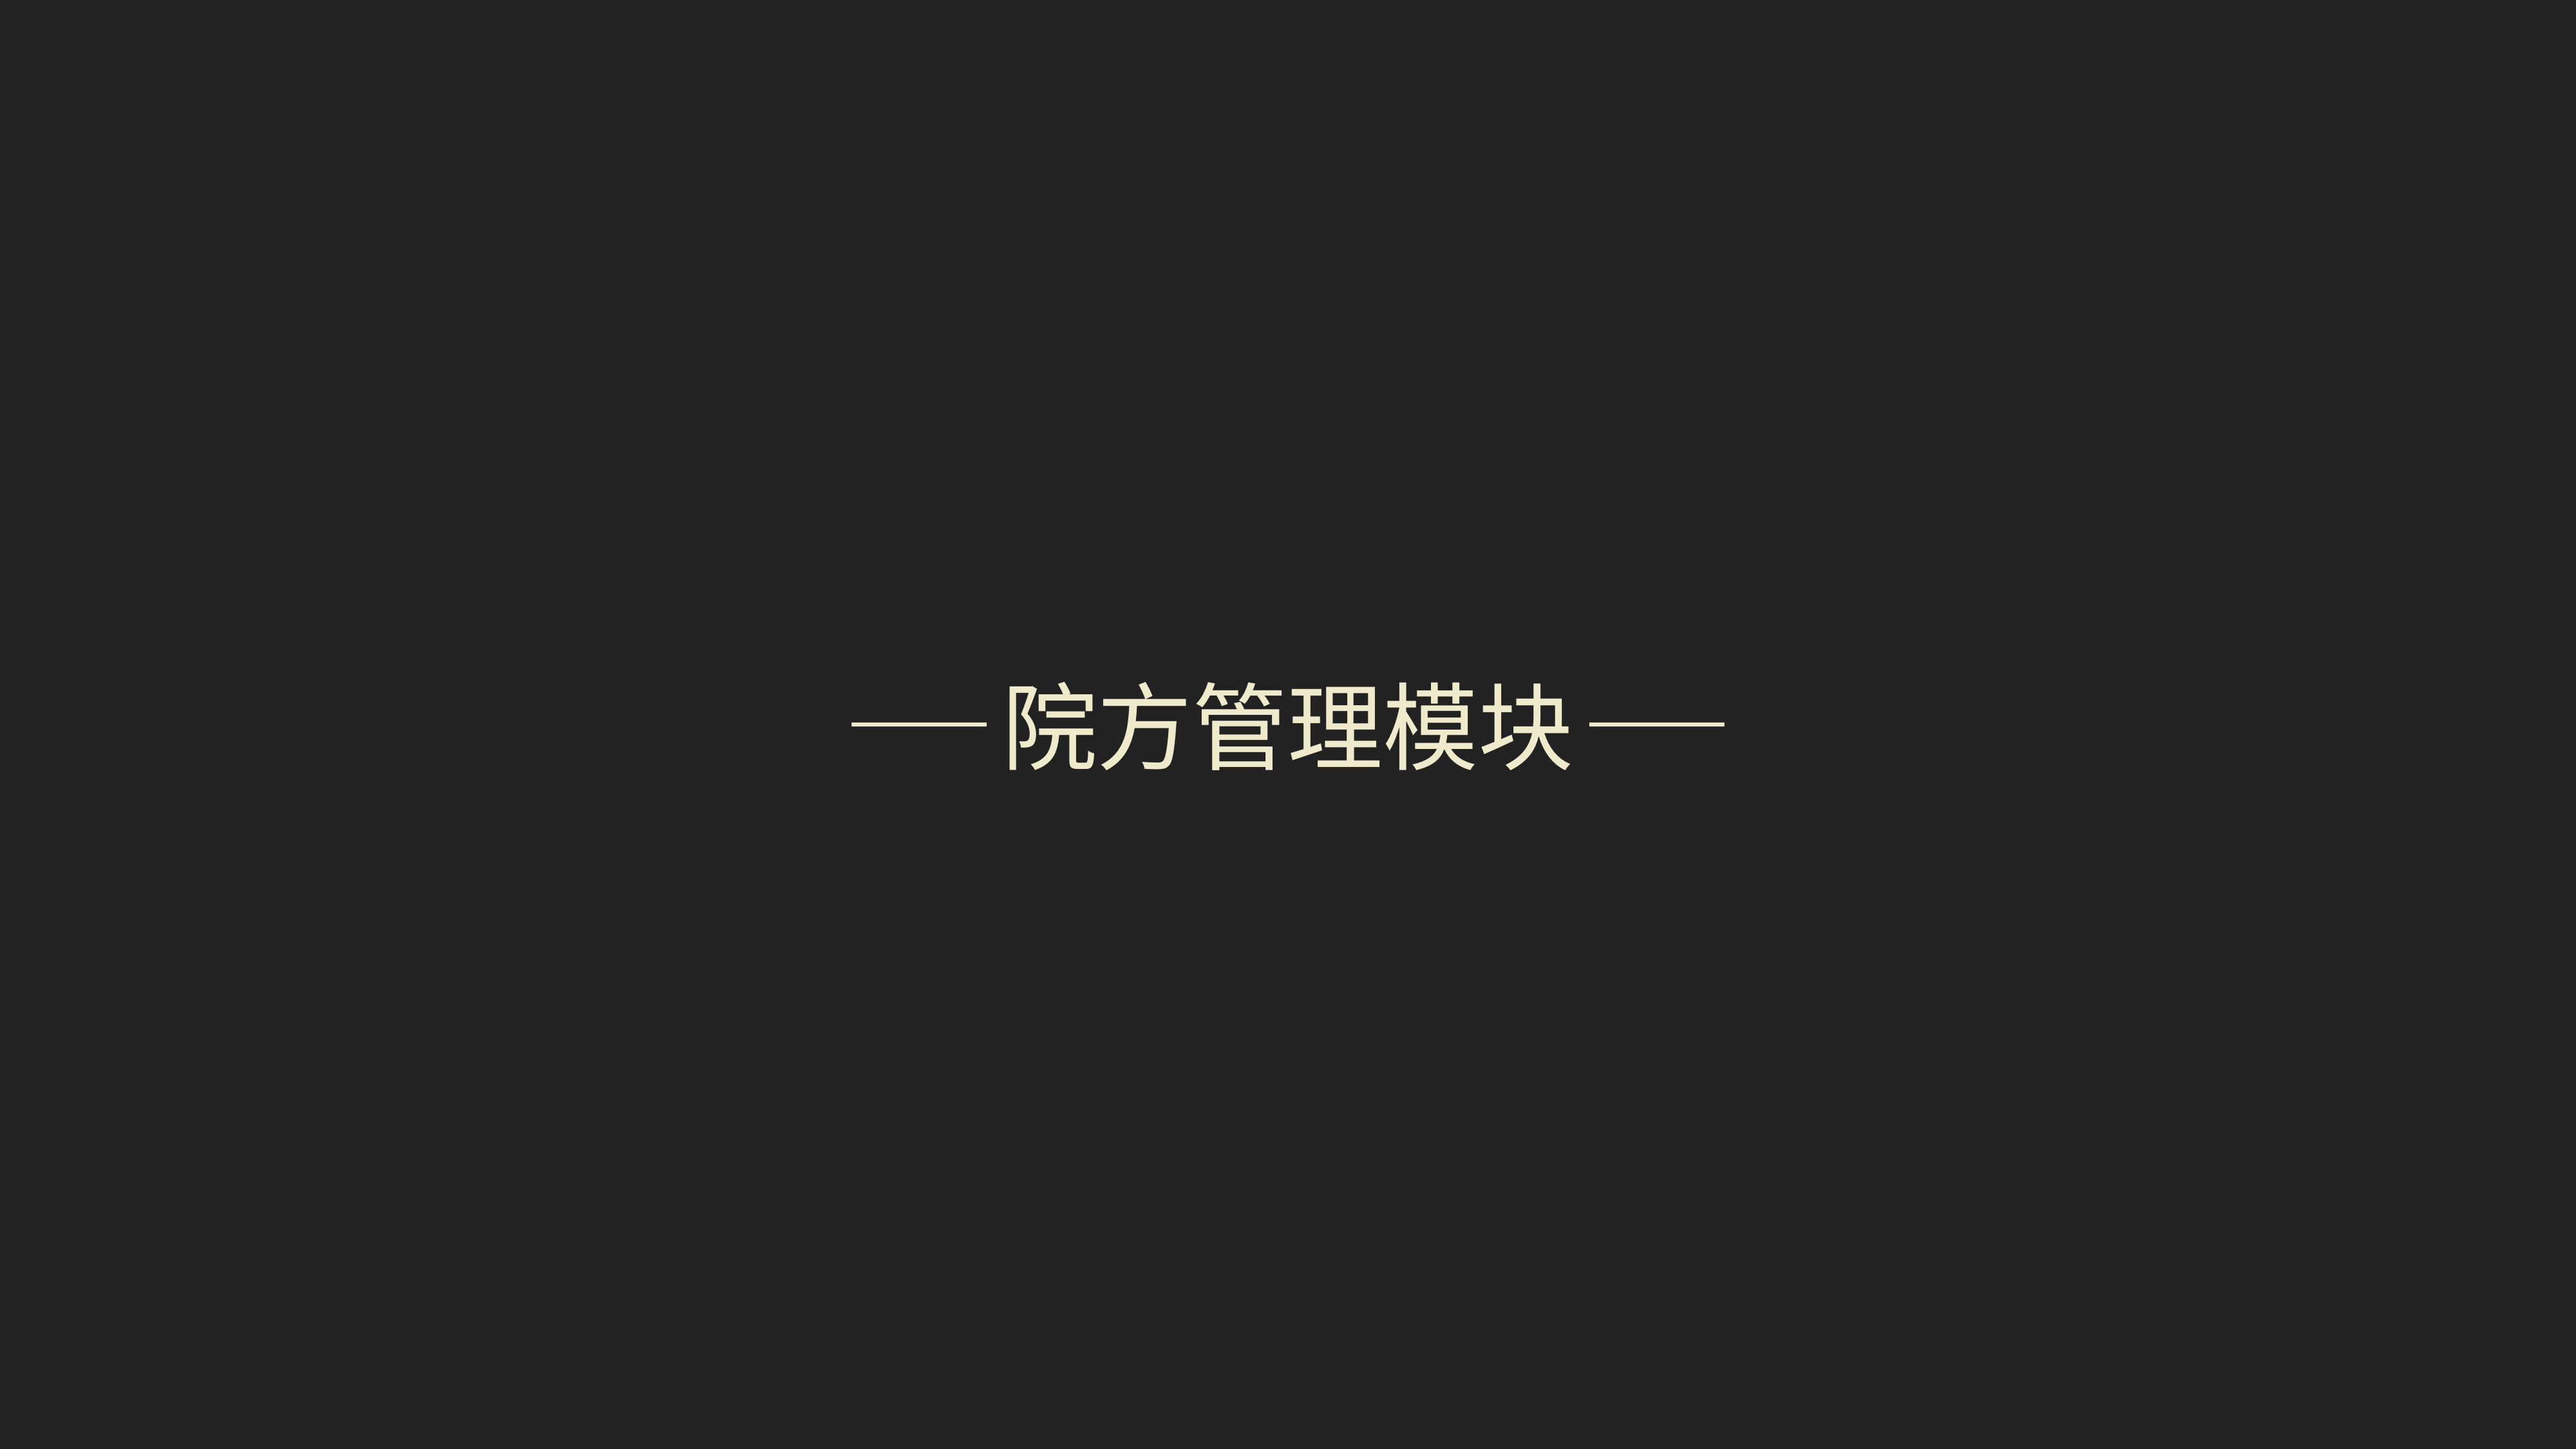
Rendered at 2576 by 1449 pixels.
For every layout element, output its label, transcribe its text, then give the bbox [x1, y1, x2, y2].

text_box 院方管理模块 [990, 661, 1586, 788]
